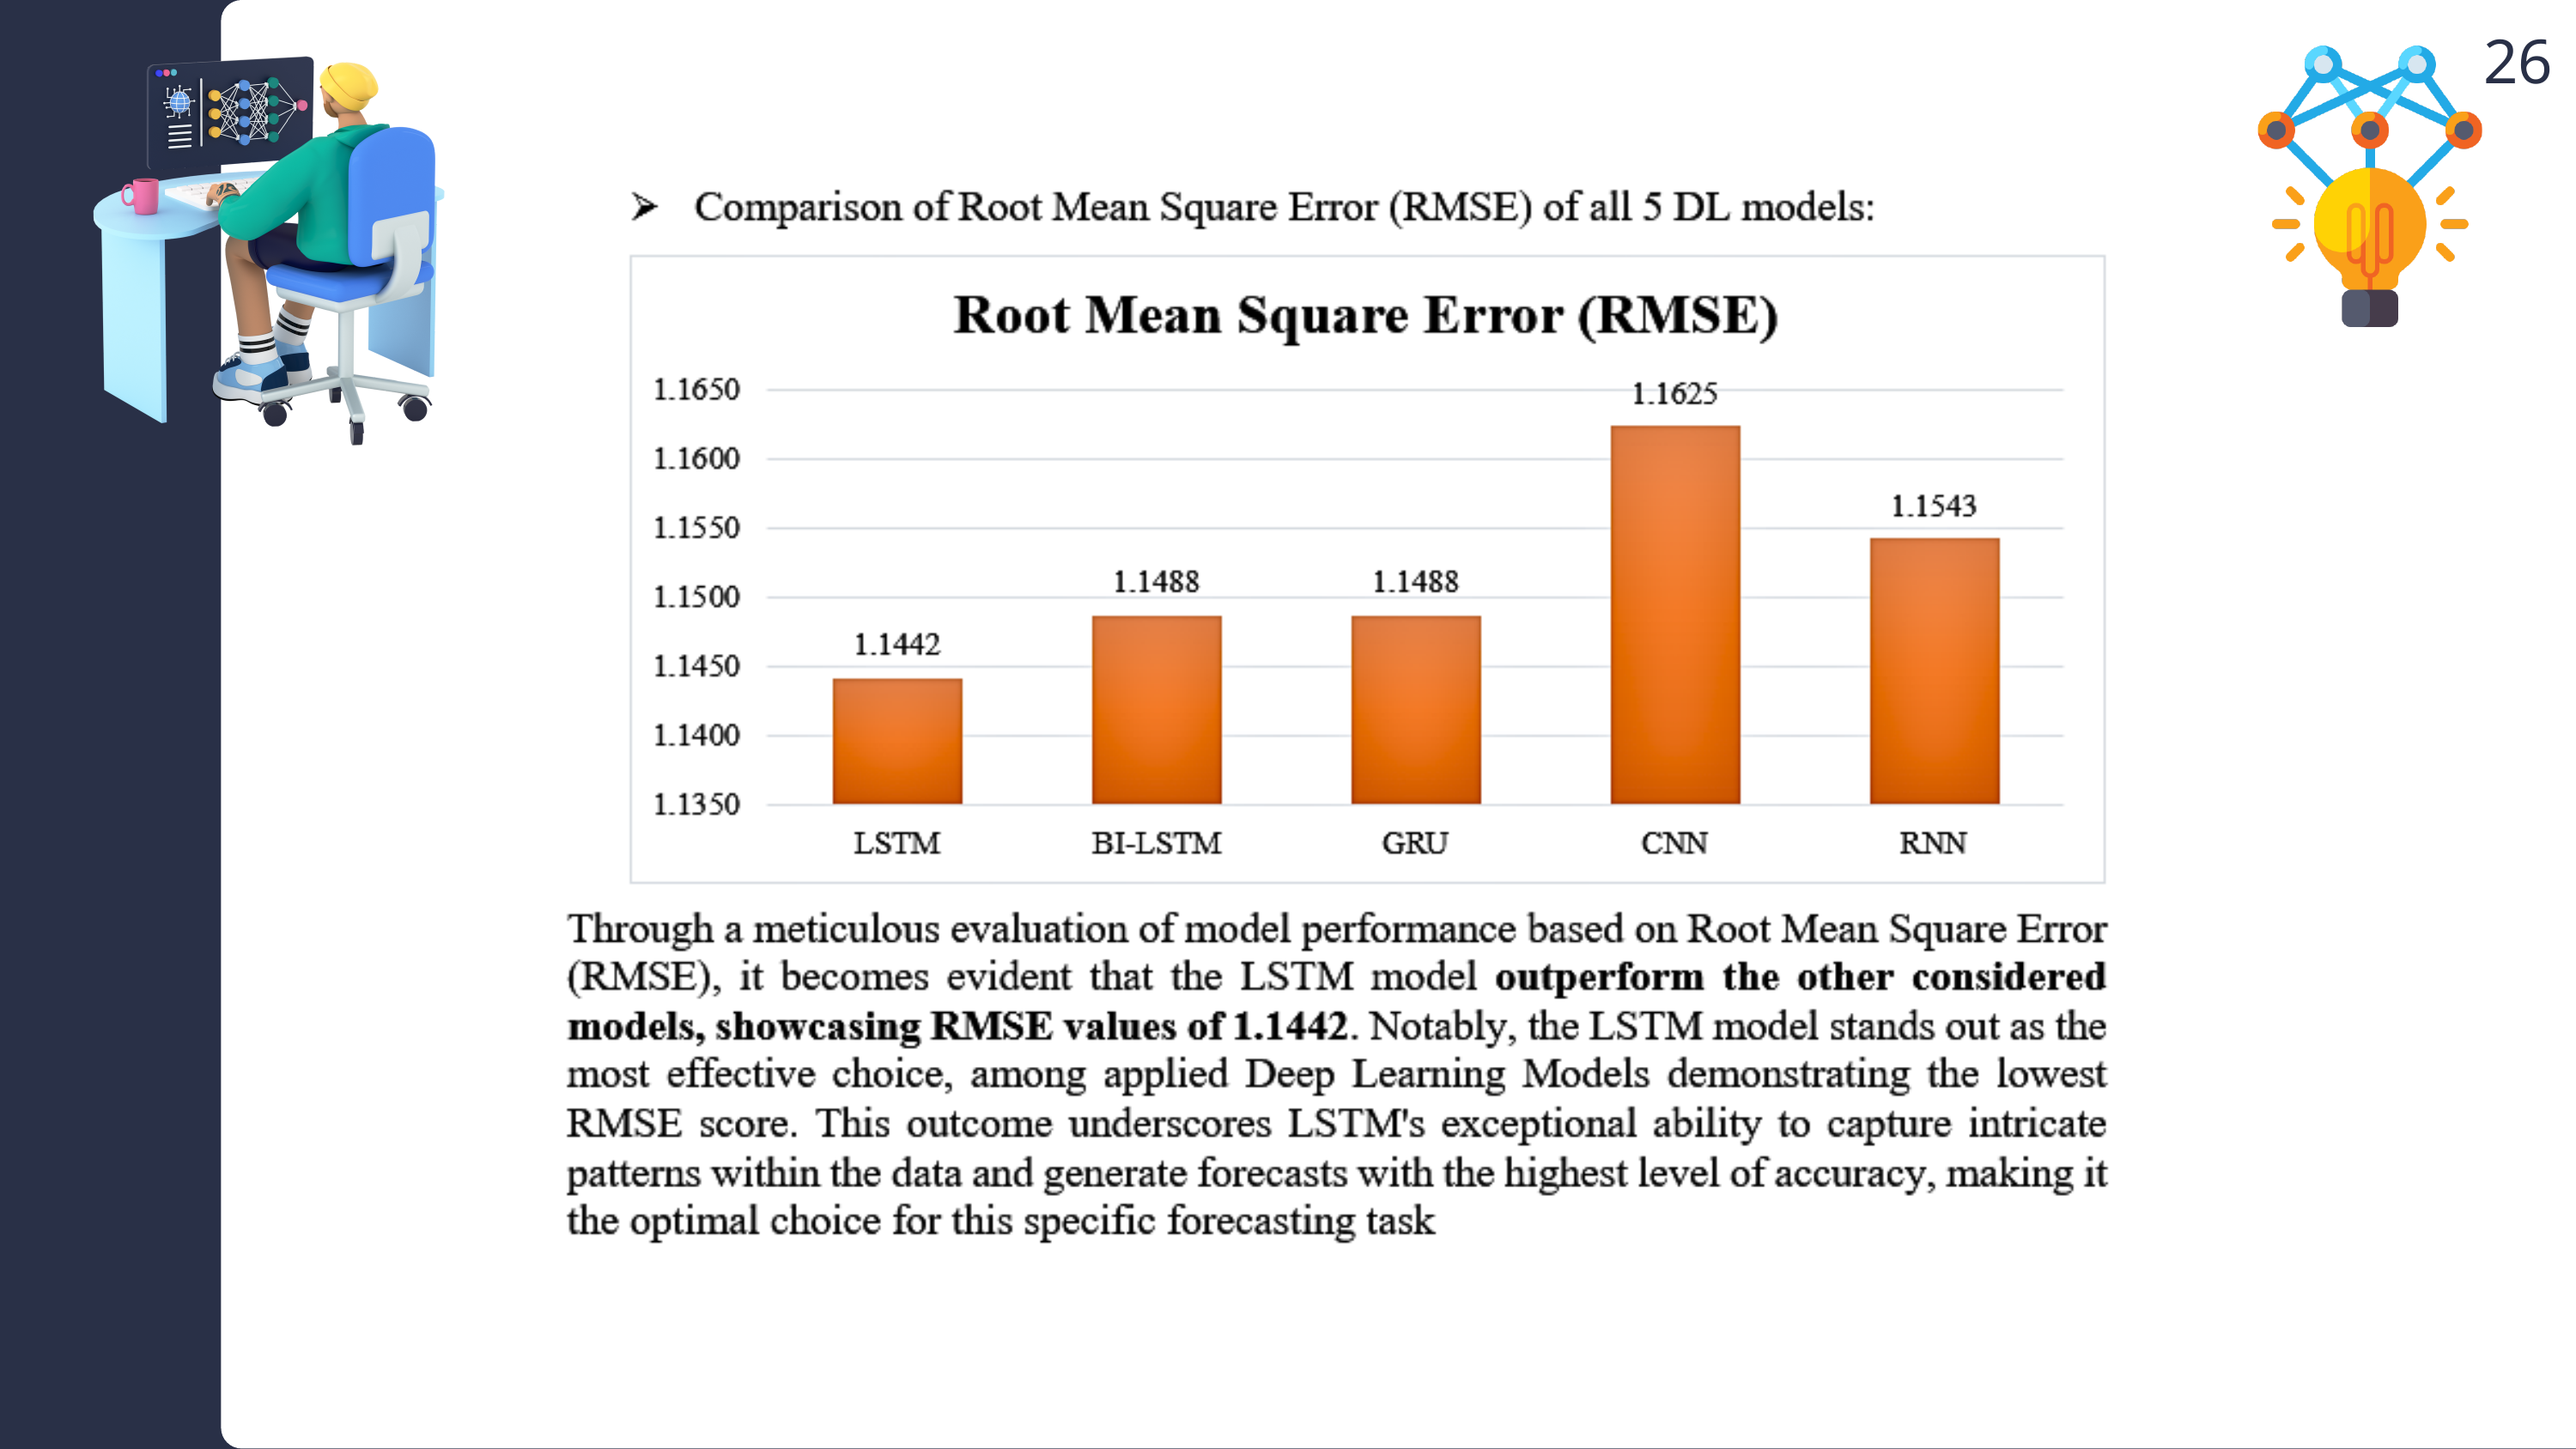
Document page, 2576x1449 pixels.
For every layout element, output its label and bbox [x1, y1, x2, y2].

text_box [221, 0, 2576, 1449]
text_box [93, 56, 215, 446]
